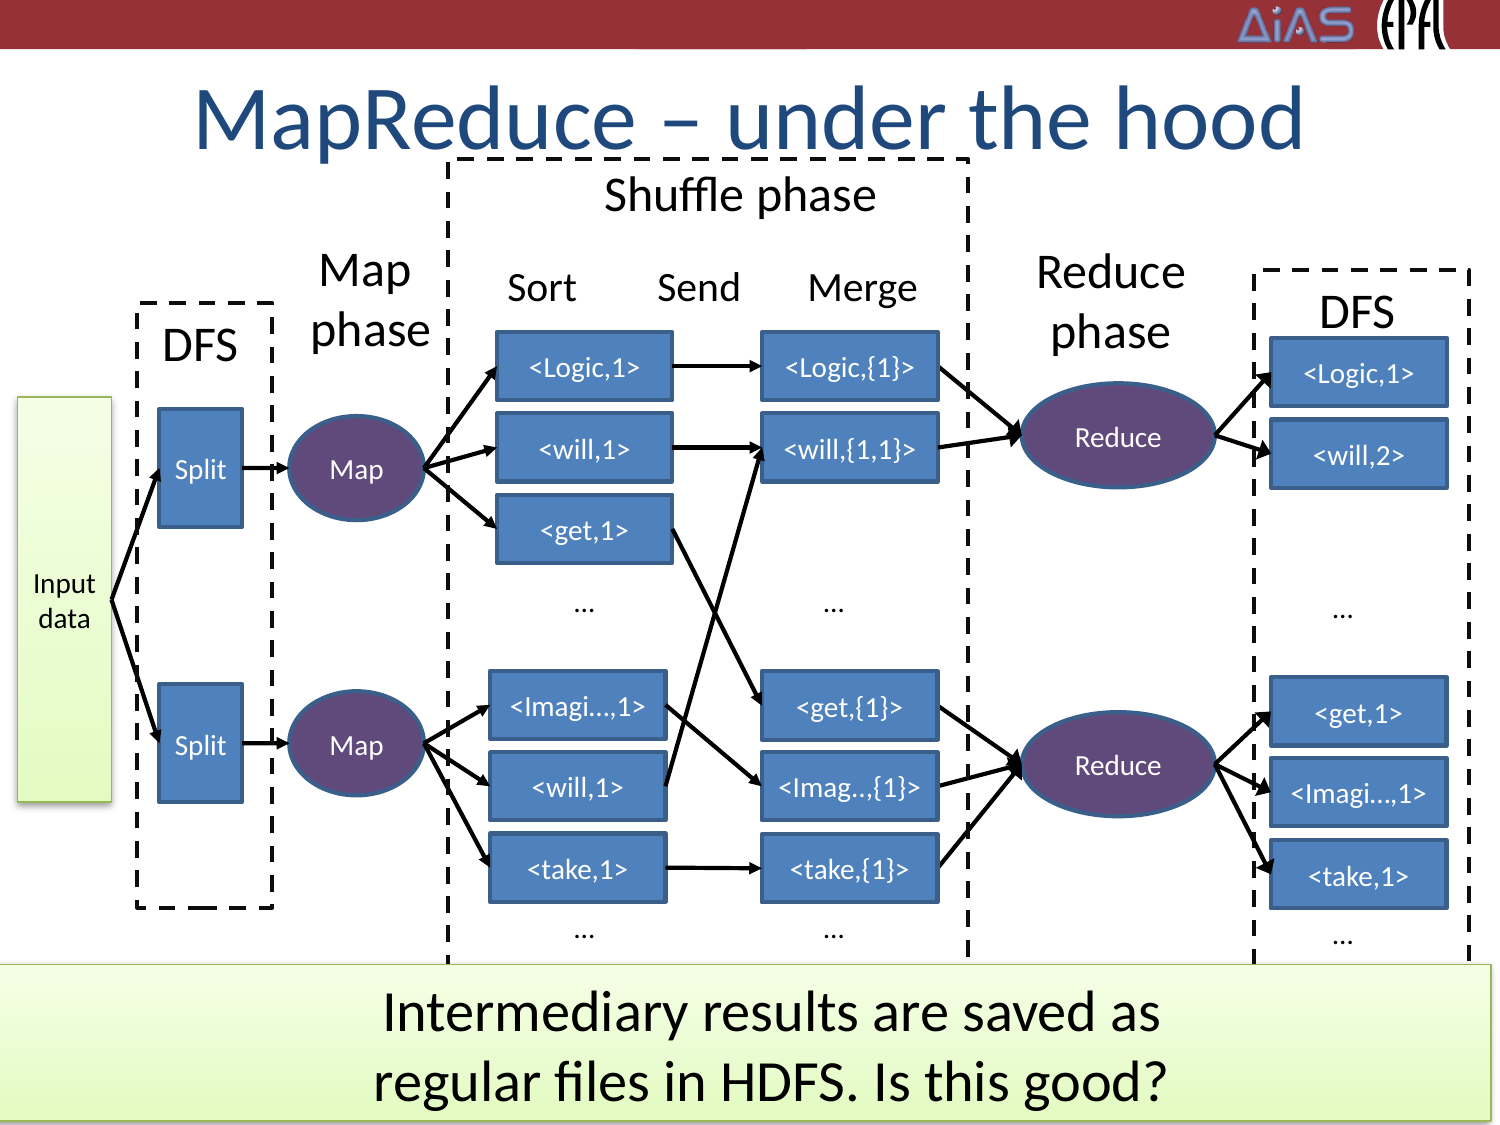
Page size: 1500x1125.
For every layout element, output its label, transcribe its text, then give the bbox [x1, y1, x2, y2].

text_box Shuffle phase [589, 153, 893, 158]
text_box [446, 157, 970, 962]
text_box Input data [17, 396, 112, 803]
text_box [937, 763, 1022, 869]
text_box DFS [148, 303, 254, 379]
text_box Map [287, 689, 418, 798]
picture [1234, 3, 1357, 44]
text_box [665, 704, 762, 787]
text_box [423, 447, 498, 467]
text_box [665, 447, 763, 703]
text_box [937, 365, 1022, 434]
title MapReduce – under the hood [74, 44, 1426, 176]
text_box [111, 599, 160, 744]
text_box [423, 704, 491, 741]
text_box Map phase [295, 229, 447, 365]
text_box Reduce [1024, 381, 1210, 490]
text_box [1252, 268, 1471, 962]
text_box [111, 467, 160, 599]
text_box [937, 705, 1022, 763]
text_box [423, 365, 498, 446]
text_box DFS [1305, 271, 1411, 346]
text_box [1214, 763, 1272, 875]
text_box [672, 528, 762, 706]
text_box Map [287, 413, 418, 523]
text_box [423, 467, 498, 530]
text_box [937, 434, 1022, 448]
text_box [423, 742, 491, 868]
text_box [1214, 371, 1272, 434]
text_box Reduce phase [1021, 231, 1201, 366]
text_box [135, 301, 274, 910]
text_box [1214, 711, 1272, 762]
text_box Reduce [1026, 710, 1209, 819]
text_box Intermediary results are saved as regular files in HDFS. Is this good? [0, 964, 1492, 1122]
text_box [1214, 434, 1272, 454]
